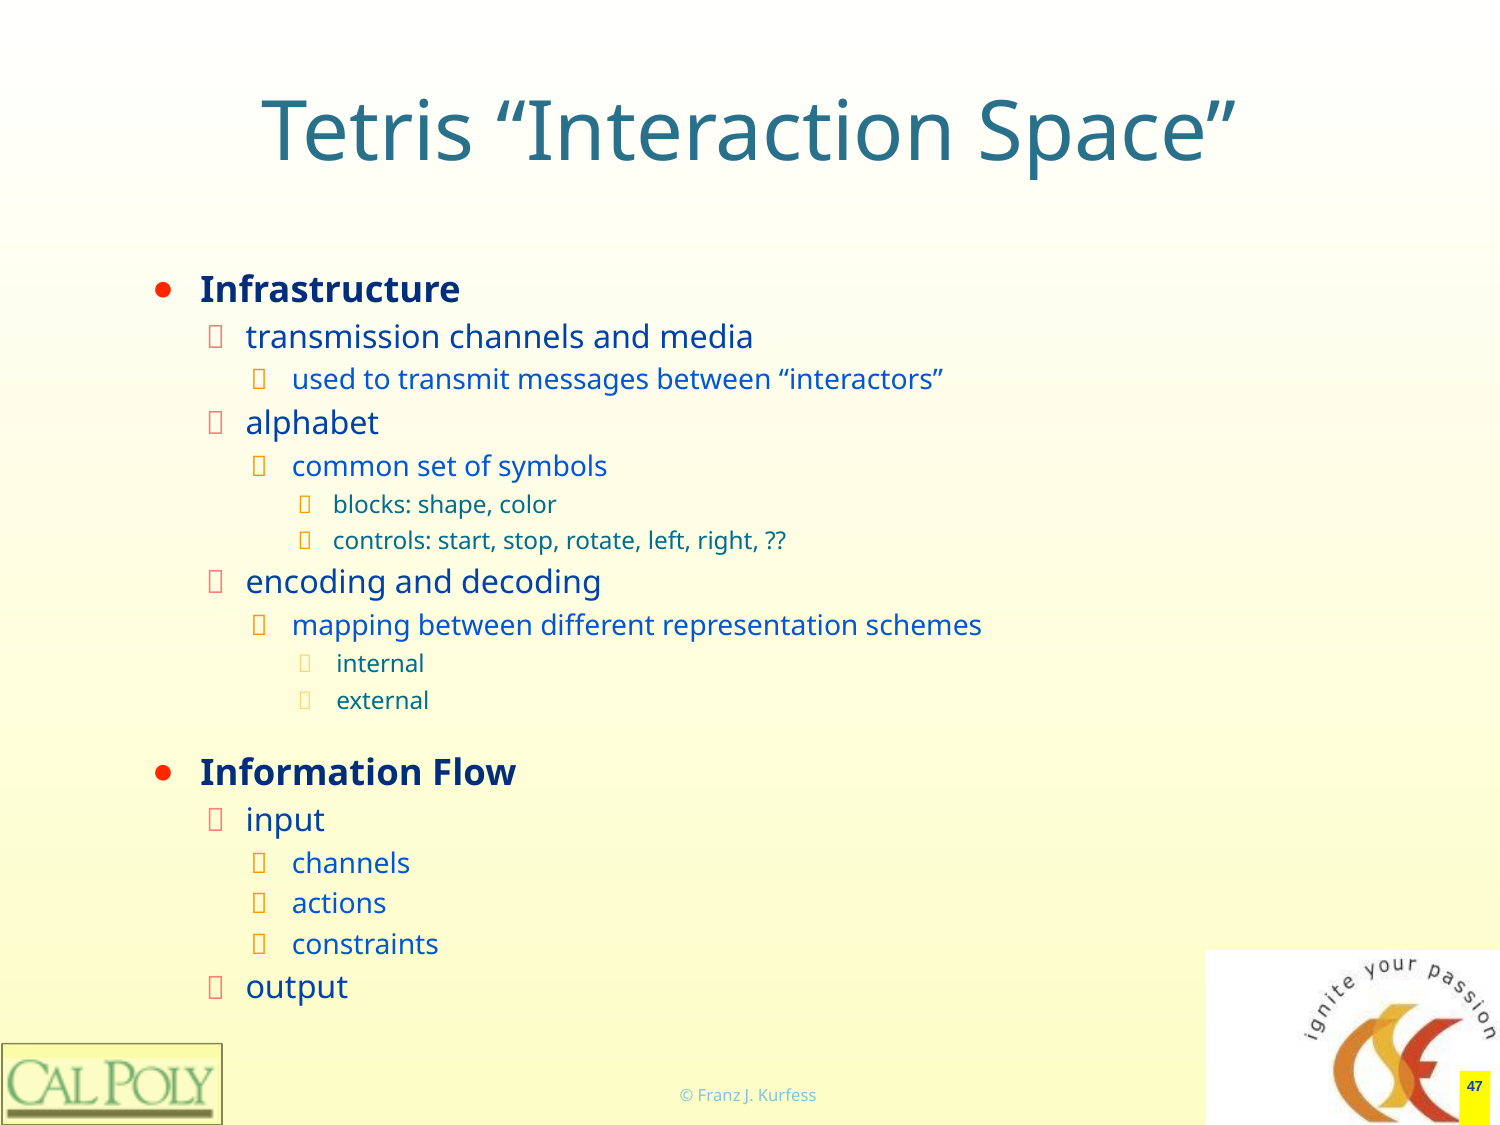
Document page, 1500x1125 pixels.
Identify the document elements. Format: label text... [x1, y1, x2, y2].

list Infrastructure transmission channels and media used to transmit messages between “interactors” alphabet common set of symbols blocks: shape, color controls: start, stop, rotate, left, right, ?? encoding and decoding mapping between different representation schemes internal external Information Flow input channels actions constraints output [90, 264, 1410, 1048]
picture [1206, 950, 1500, 1125]
slide_number ‹#› [1459, 1070, 1491, 1125]
title Tetris “Interaction Space” [90, 0, 1410, 255]
